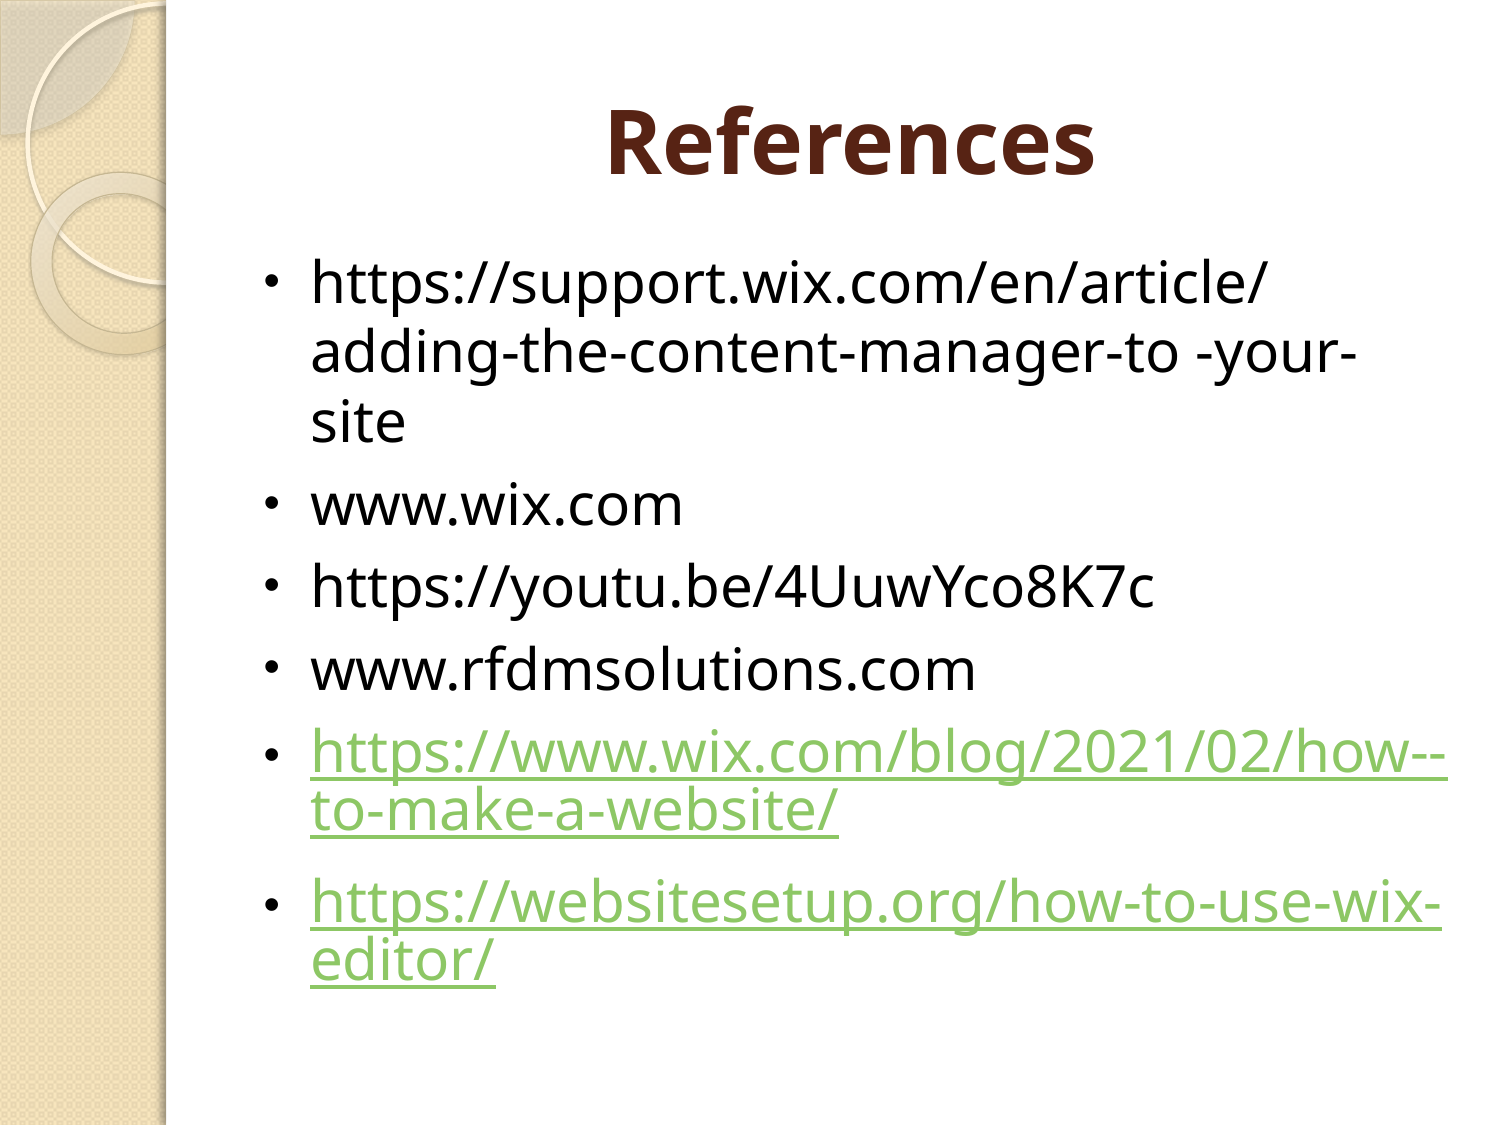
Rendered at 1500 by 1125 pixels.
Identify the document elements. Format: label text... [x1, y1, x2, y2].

list https://support.wix.com/en/article/adding-the-content-manager-to -your-site www.wix.com https://youtu.be/4UuwYco8K7c www.rfdmsolutions.com https://www.wix.com/blog/2021/02/how--to-make-a-website/ https://websitesetup.org/how-to-use-wix-editor/ [235, 237, 1466, 1025]
title References [235, 45, 1466, 233]
